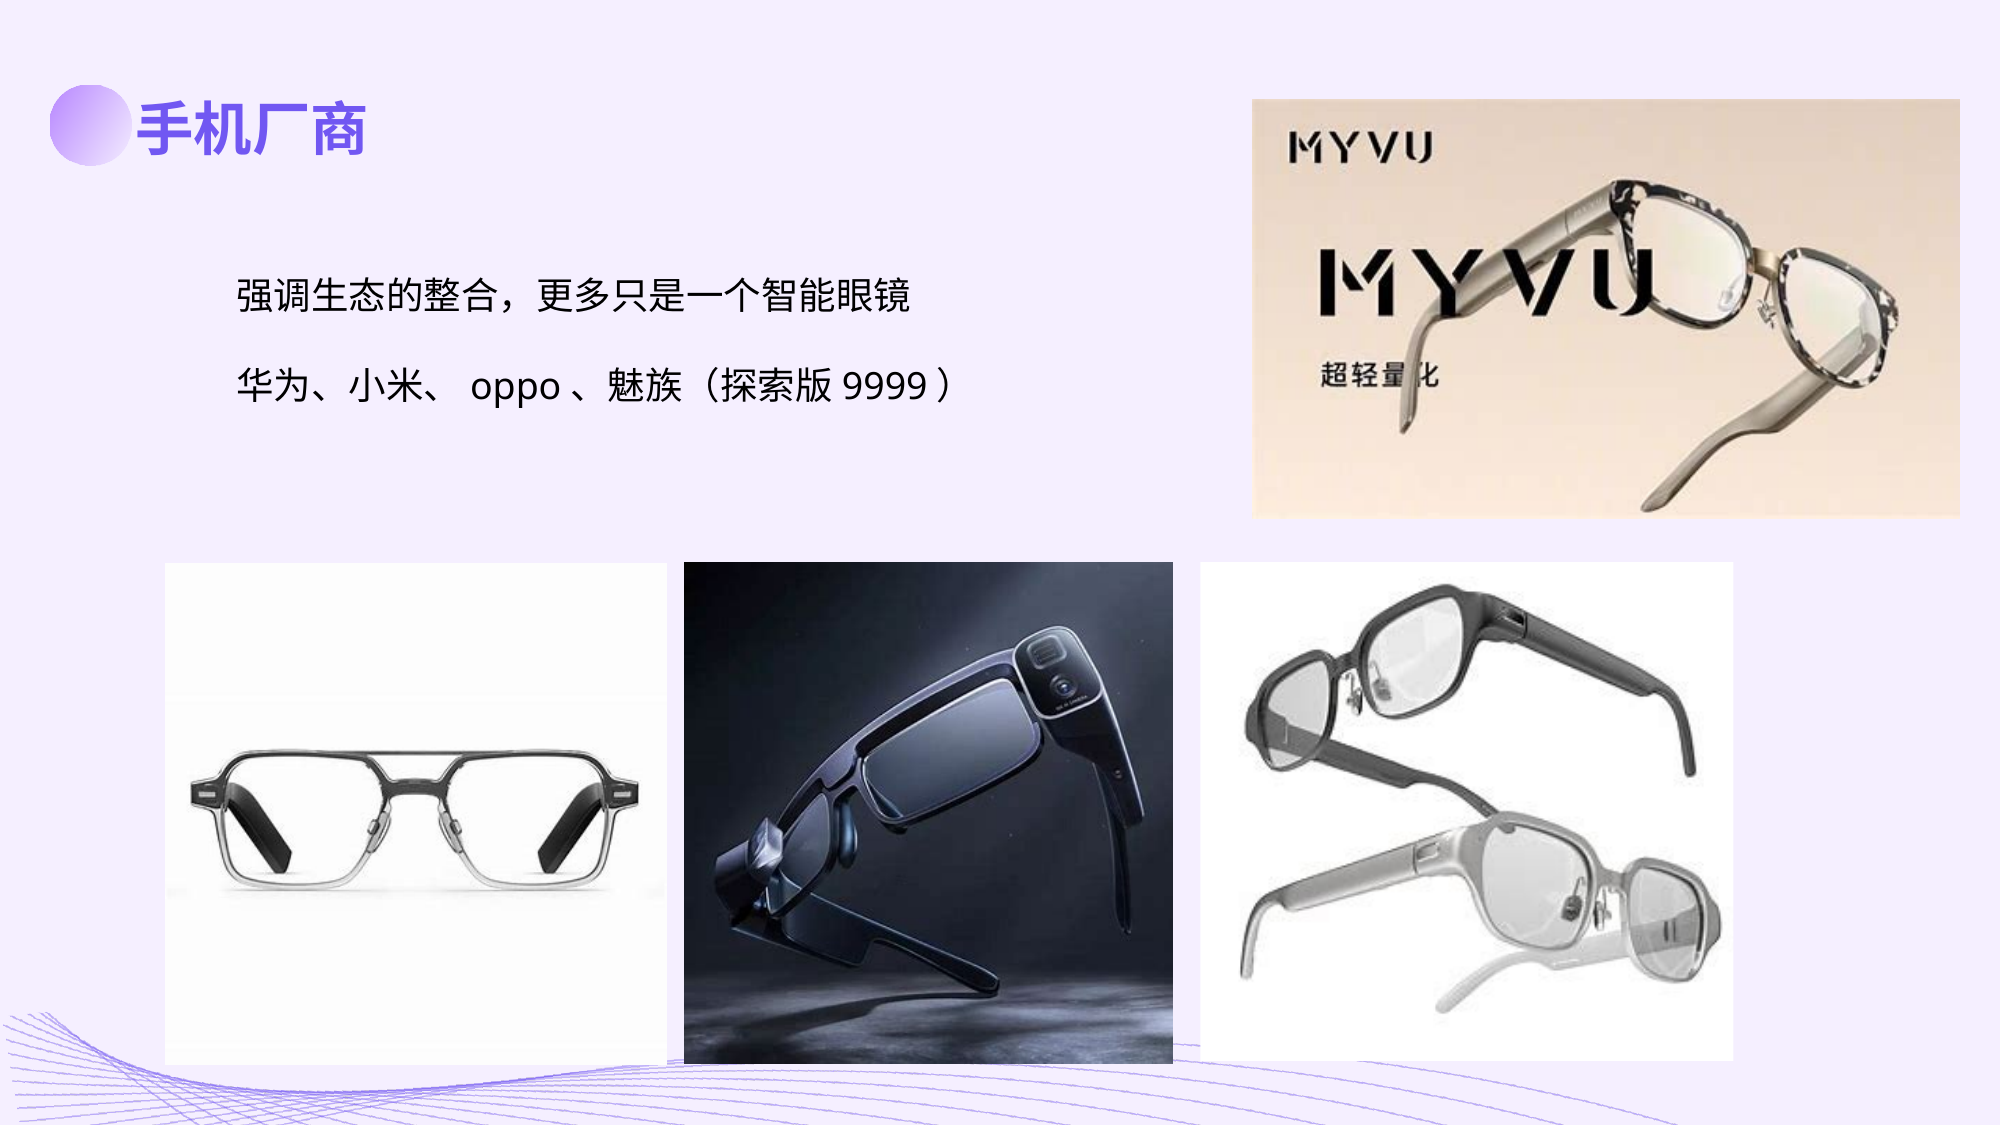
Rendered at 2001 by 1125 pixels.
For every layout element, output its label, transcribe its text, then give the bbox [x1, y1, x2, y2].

picture [27, 562, 2001, 1125]
text_box 强调生态的整合，更多只是一个智能眼镜 华为、小米、oppo、魅族（探索版9999） [221, 264, 1252, 414]
list 手机厂商 [135, 100, 372, 738]
picture [1252, 99, 1960, 519]
